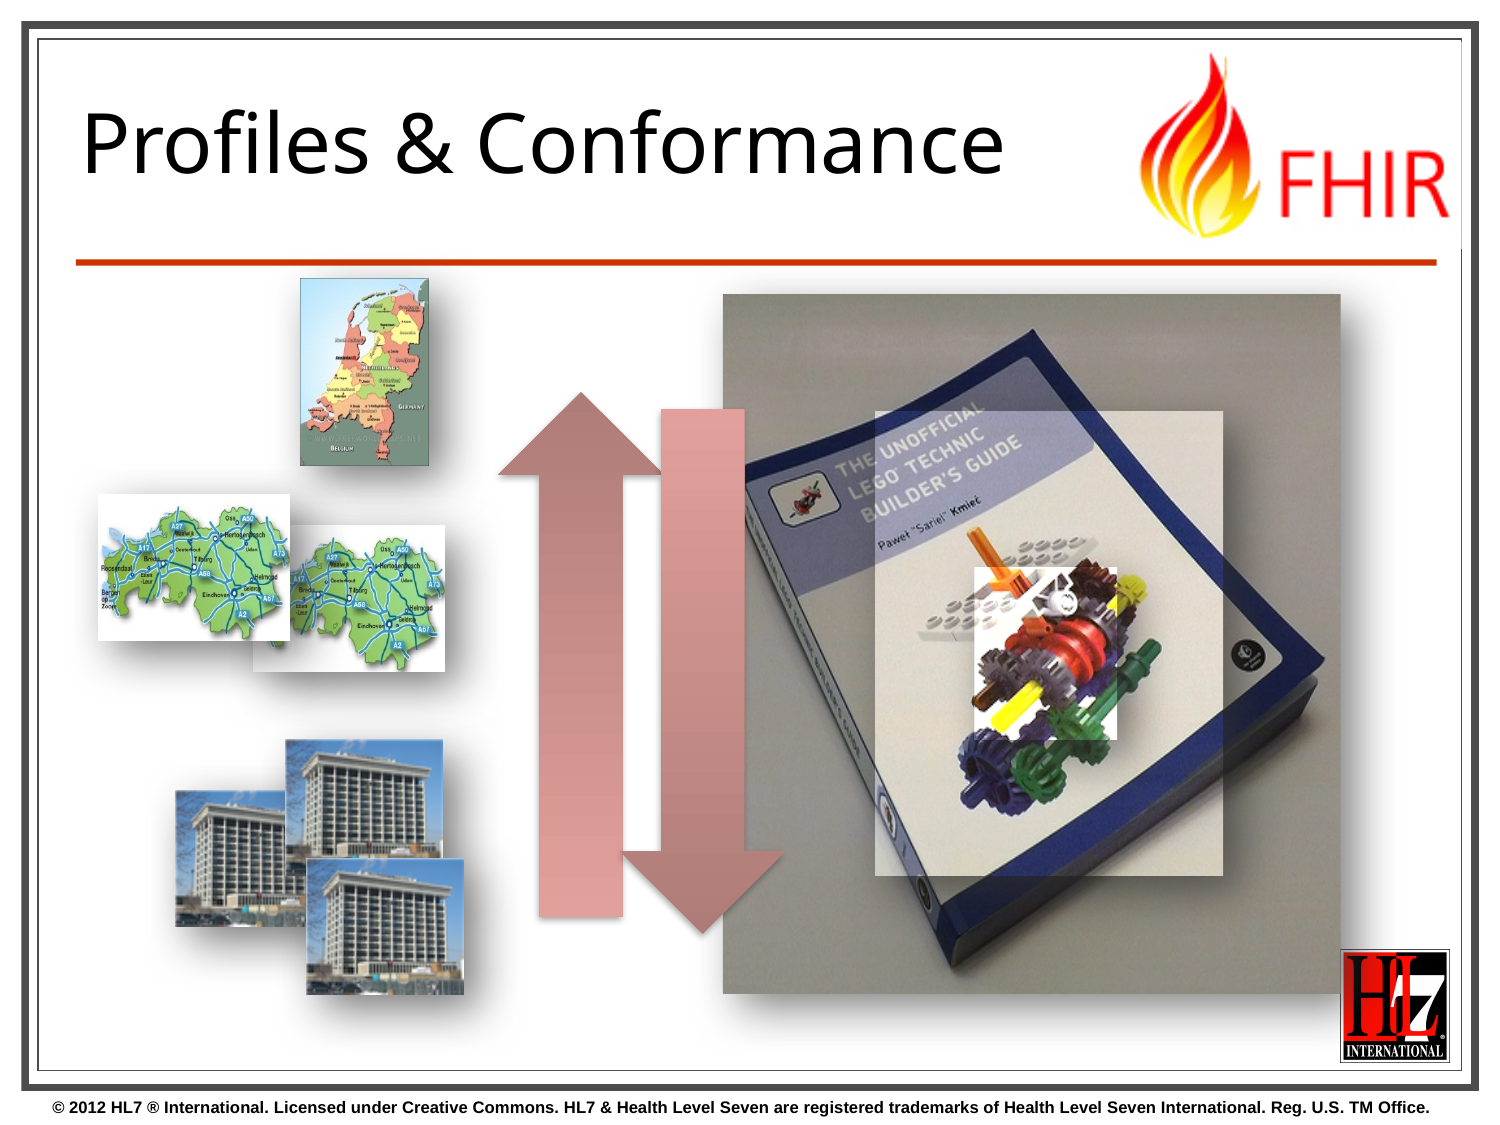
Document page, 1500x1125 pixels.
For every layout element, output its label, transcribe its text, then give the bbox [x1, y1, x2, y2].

title Profiles & Conformance [64, 54, 1140, 244]
picture [299, 278, 429, 466]
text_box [98, 494, 446, 672]
picture [1128, 42, 1462, 249]
text_box [620, 408, 717, 935]
picture [1340, 949, 1450, 1063]
text_box [498, 391, 656, 918]
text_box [175, 739, 464, 995]
picture [722, 294, 1341, 995]
